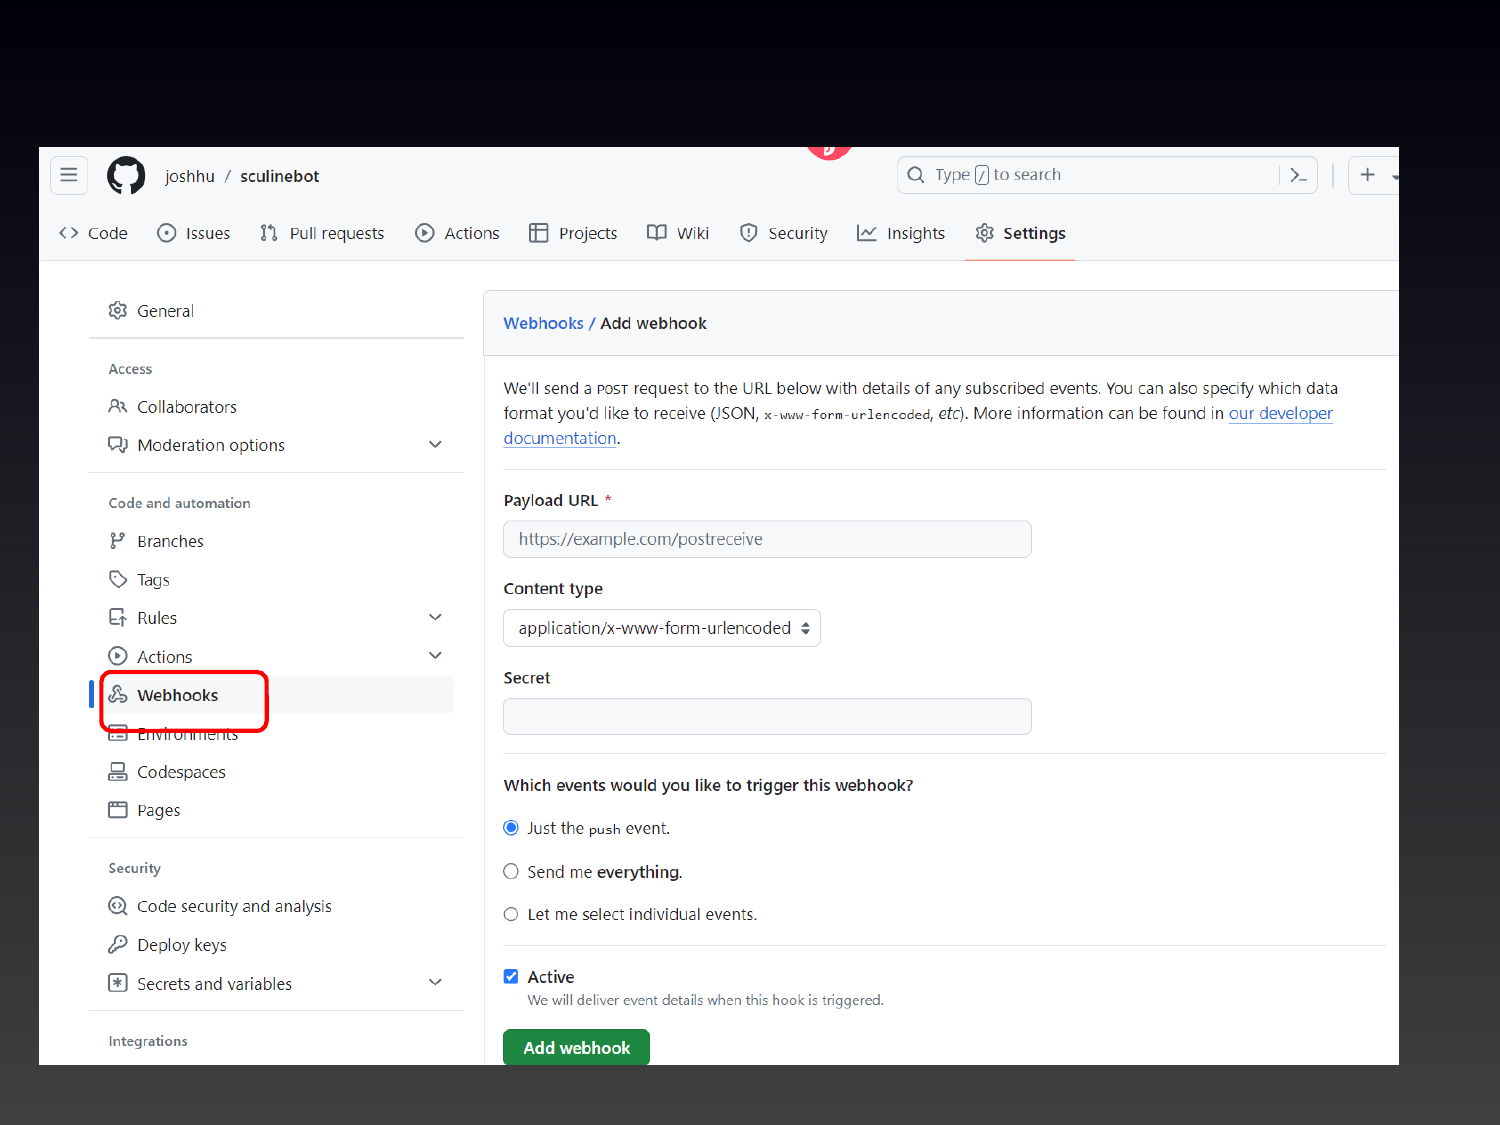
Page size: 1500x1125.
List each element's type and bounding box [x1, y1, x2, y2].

picture [38, 147, 1399, 1066]
